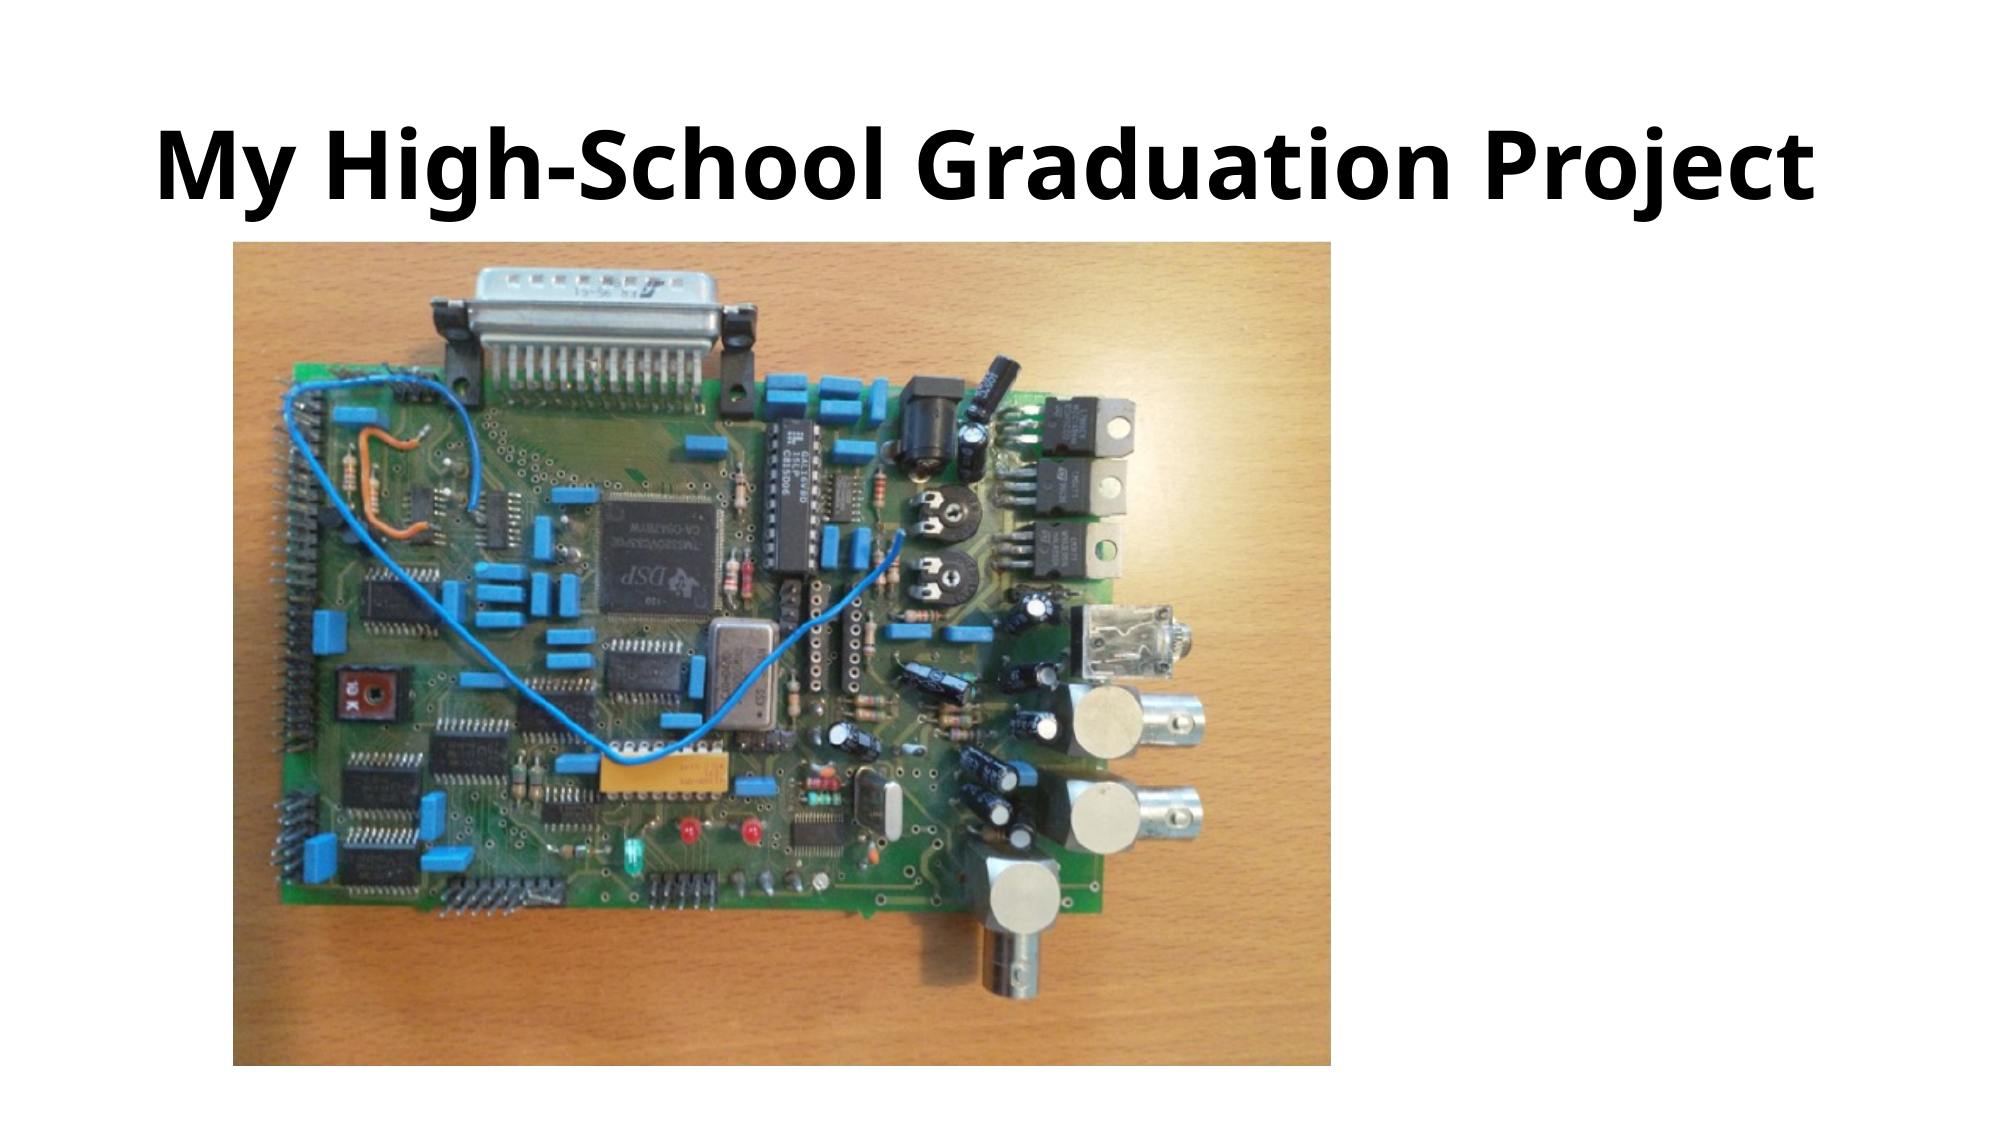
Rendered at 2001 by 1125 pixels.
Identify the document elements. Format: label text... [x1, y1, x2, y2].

picture [234, 104, 1330, 1125]
title My High-School Graduation Project [137, 59, 1863, 278]
